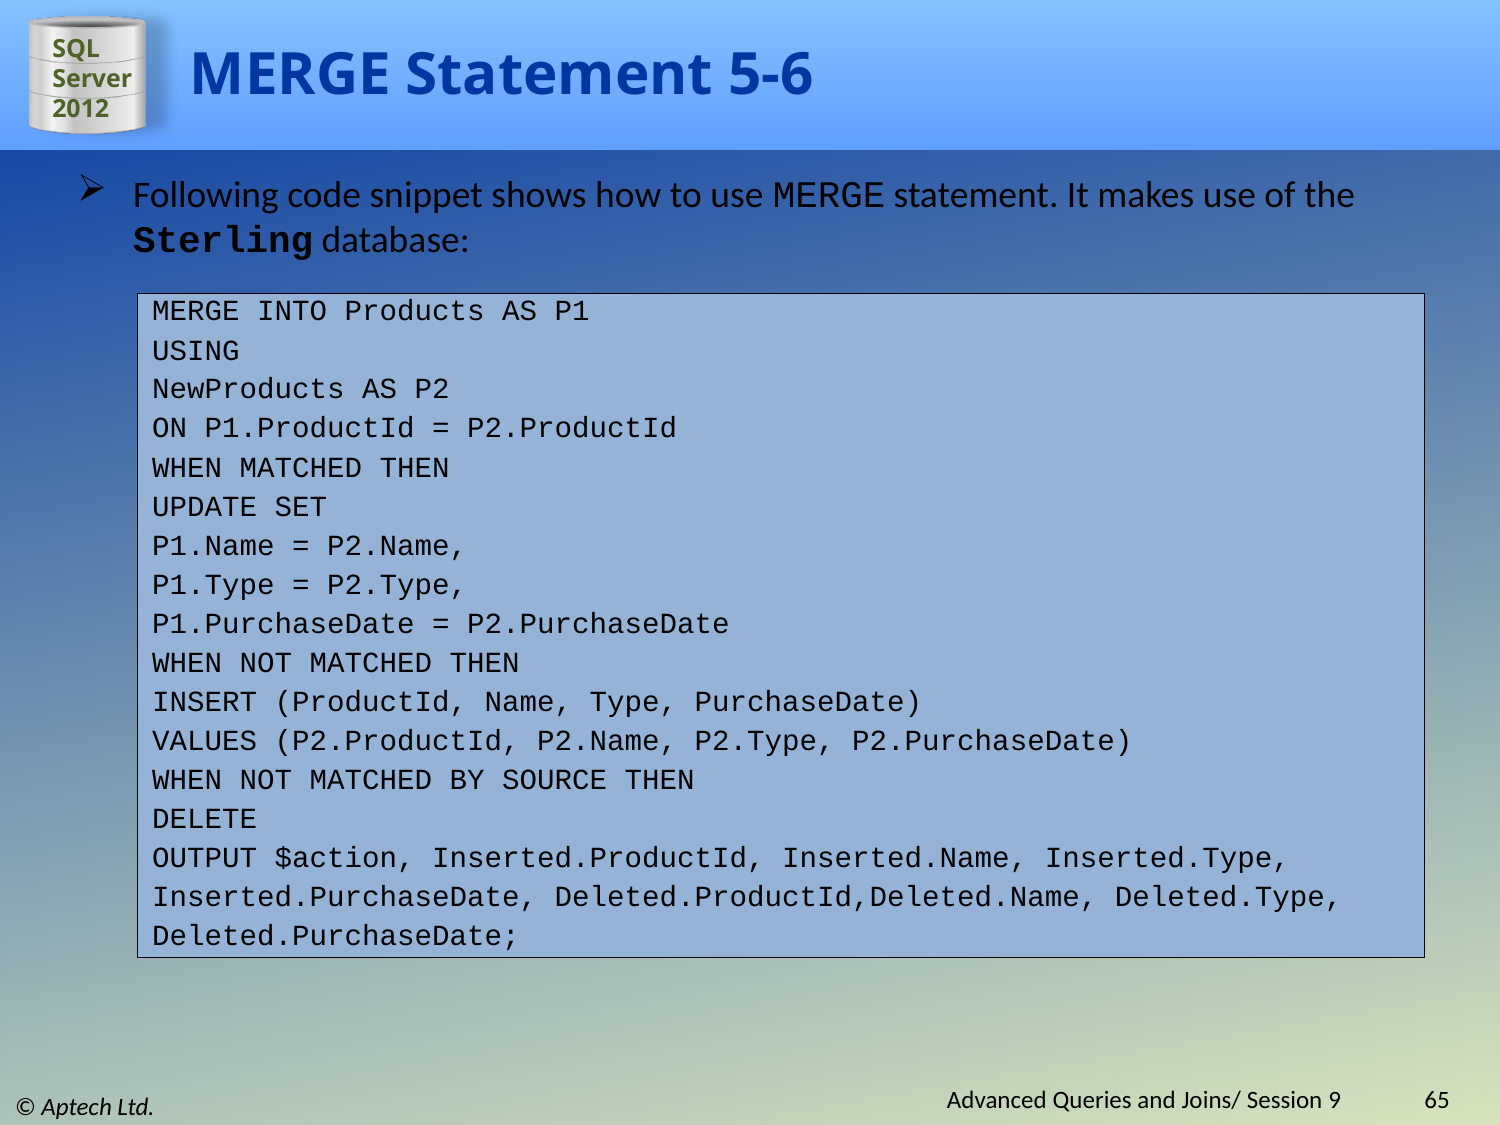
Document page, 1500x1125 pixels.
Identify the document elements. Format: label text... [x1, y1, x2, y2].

text_box MERGE INTO Products AS P1 USING NewProducts AS P2 ON P1.ProductId = P2.ProductId WHEN MATCHED THEN UPDATE SET P1.Name = P2.Name, P1.Type = P2.Type, P1.PurchaseDate = P2.PurchaseDate WHEN NOT MATCHED THEN INSERT (ProductId, Name, Type, PurchaseDate) VALUES (P2.ProductId, P2.Name, P2.Type, P2.PurchaseDate) WHEN NOT MATCHED BY SOURCE THEN DELETE OUTPUT $action, Inserted.ProductId, Inserted.Name, Inserted.Type, Inserted.PurchaseDate, Deleted.ProductId,Deleted.Name, Deleted.Type, Deleted.PurchaseDate; [137, 293, 1425, 958]
title MERGE Statement 5-6 [174, 37, 1426, 106]
text_box Following code snippet shows how to use MERGE statement. It makes use of the Sterling database: [62, 162, 1438, 268]
footer Advanced Queries and Joins/ Session 9 [375, 1084, 1363, 1113]
picture [24, 0, 150, 150]
slide_number 65 [1363, 1084, 1465, 1113]
